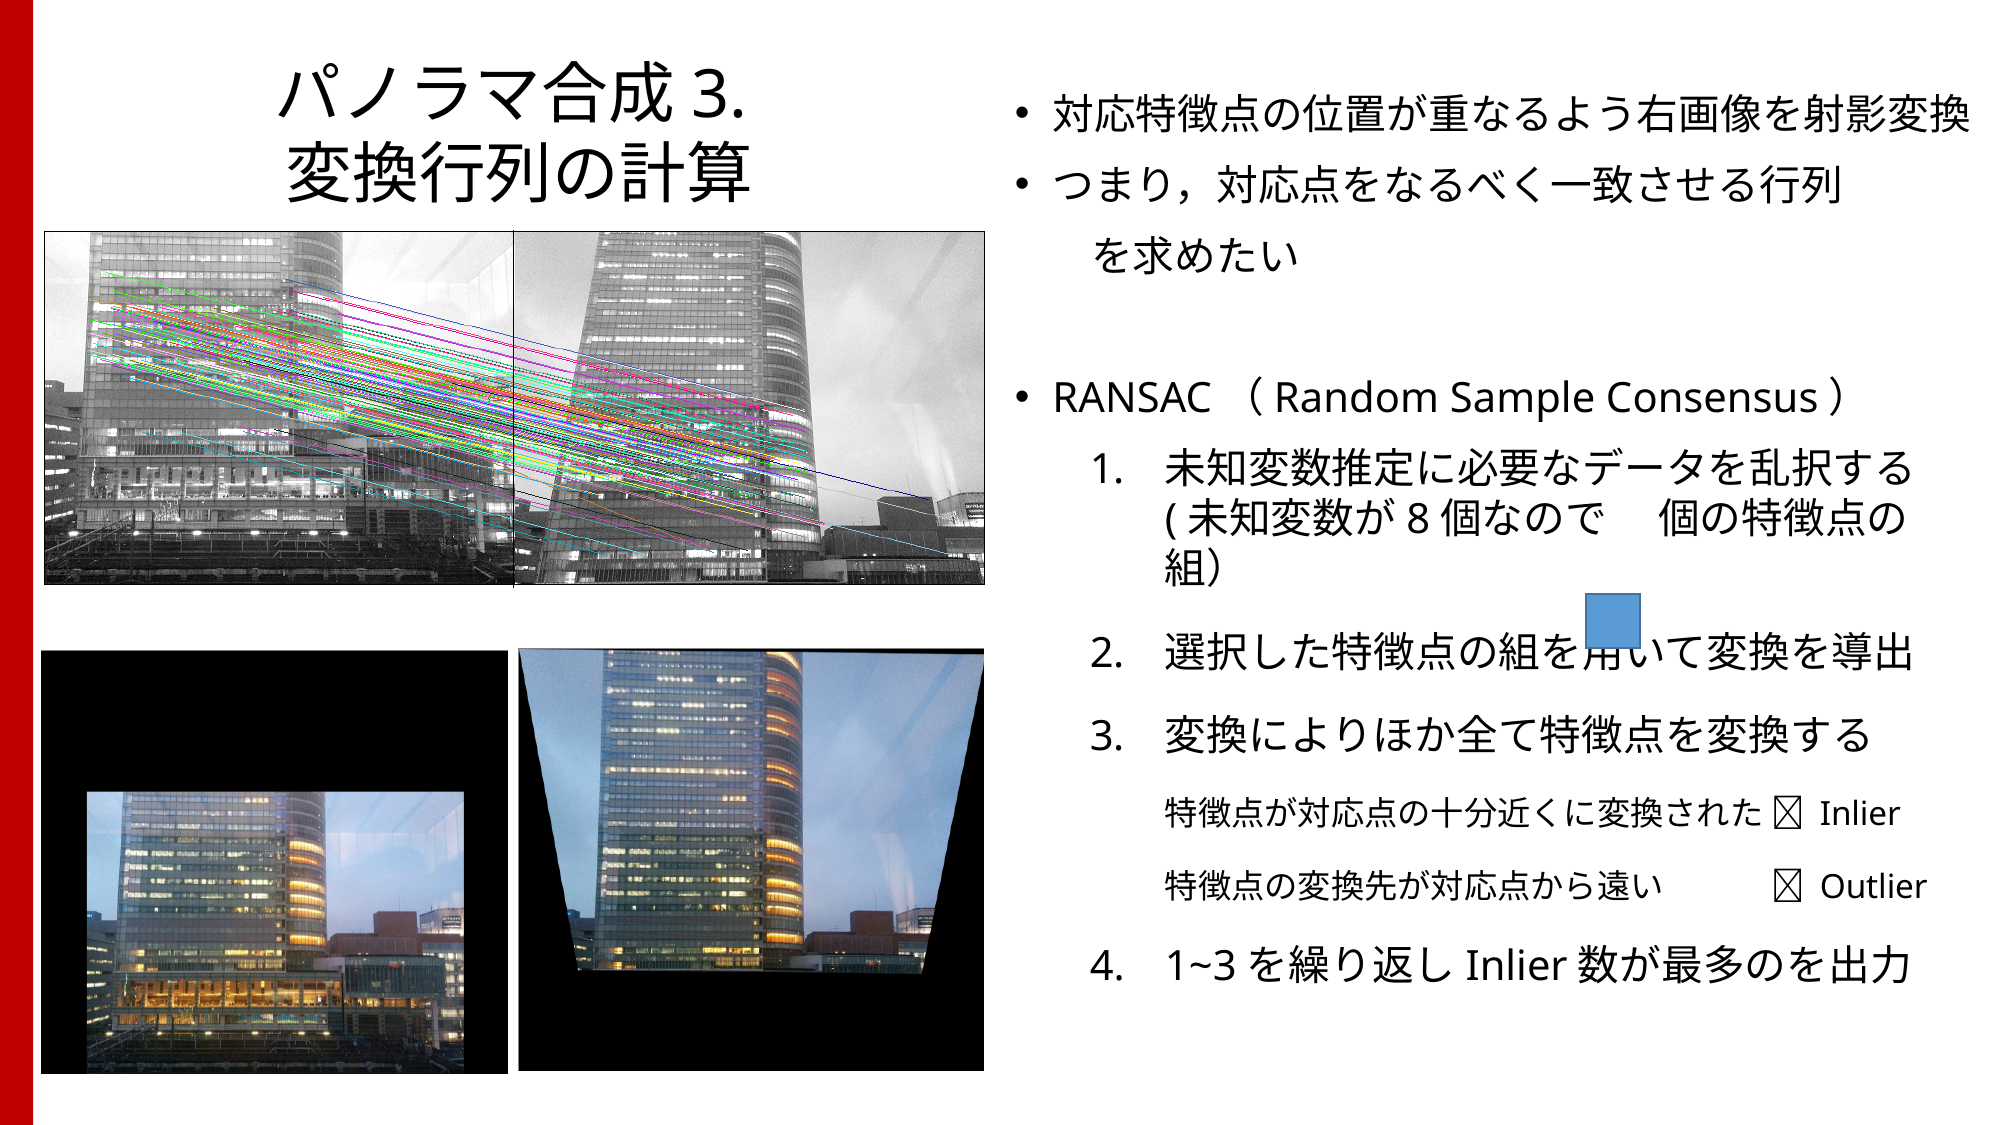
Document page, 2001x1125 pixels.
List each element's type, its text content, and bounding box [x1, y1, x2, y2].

text_box [1585, 593, 1641, 649]
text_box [41, 648, 984, 1074]
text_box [44, 230, 985, 588]
title パノラマ合成3. 変換行列の計算 [231, 30, 808, 230]
